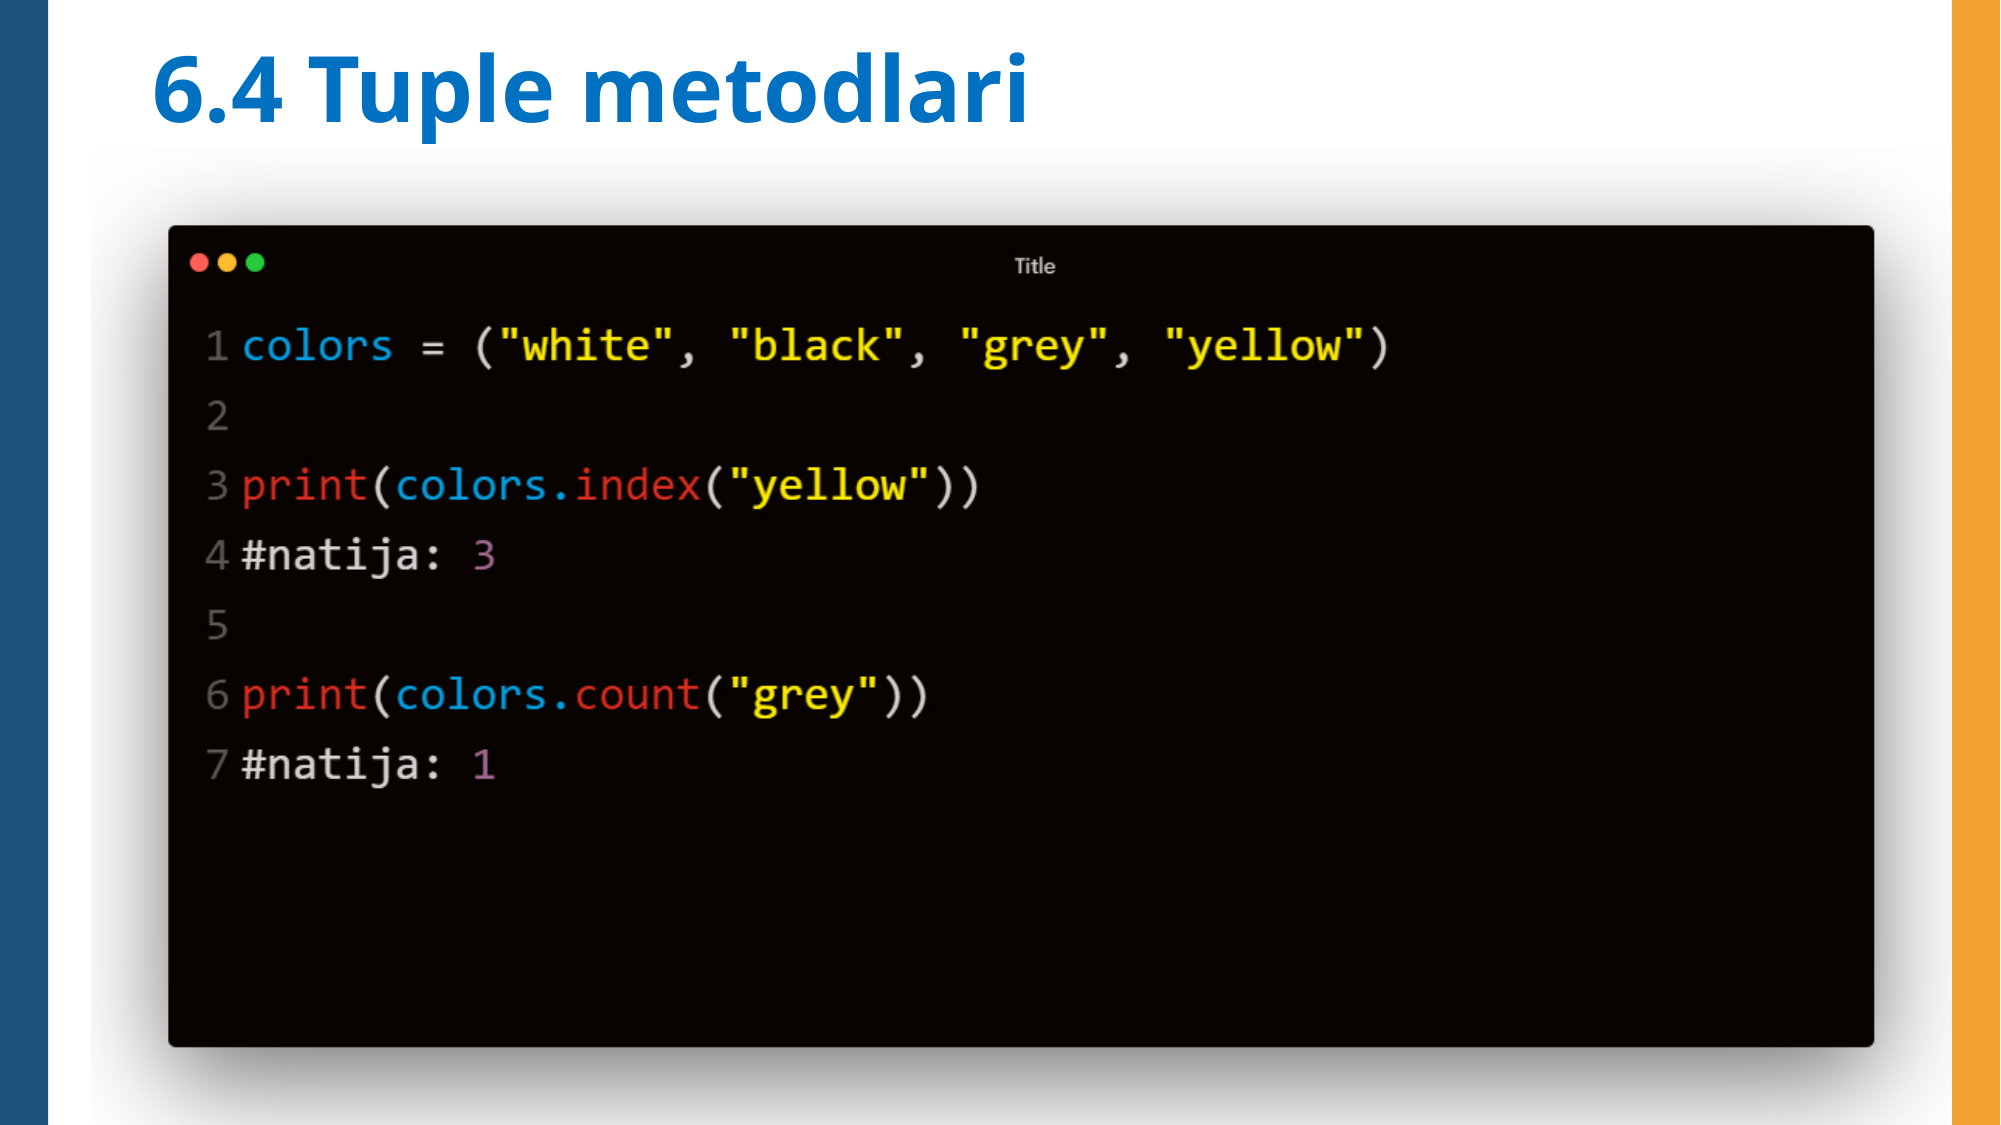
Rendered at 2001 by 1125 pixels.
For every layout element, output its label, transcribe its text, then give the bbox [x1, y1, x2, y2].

picture [91, 148, 1952, 1125]
text_box 6.4 Tuple metodlari [137, 0, 1863, 148]
text_box [0, 0, 49, 1125]
text_box [1951, 0, 2000, 1125]
